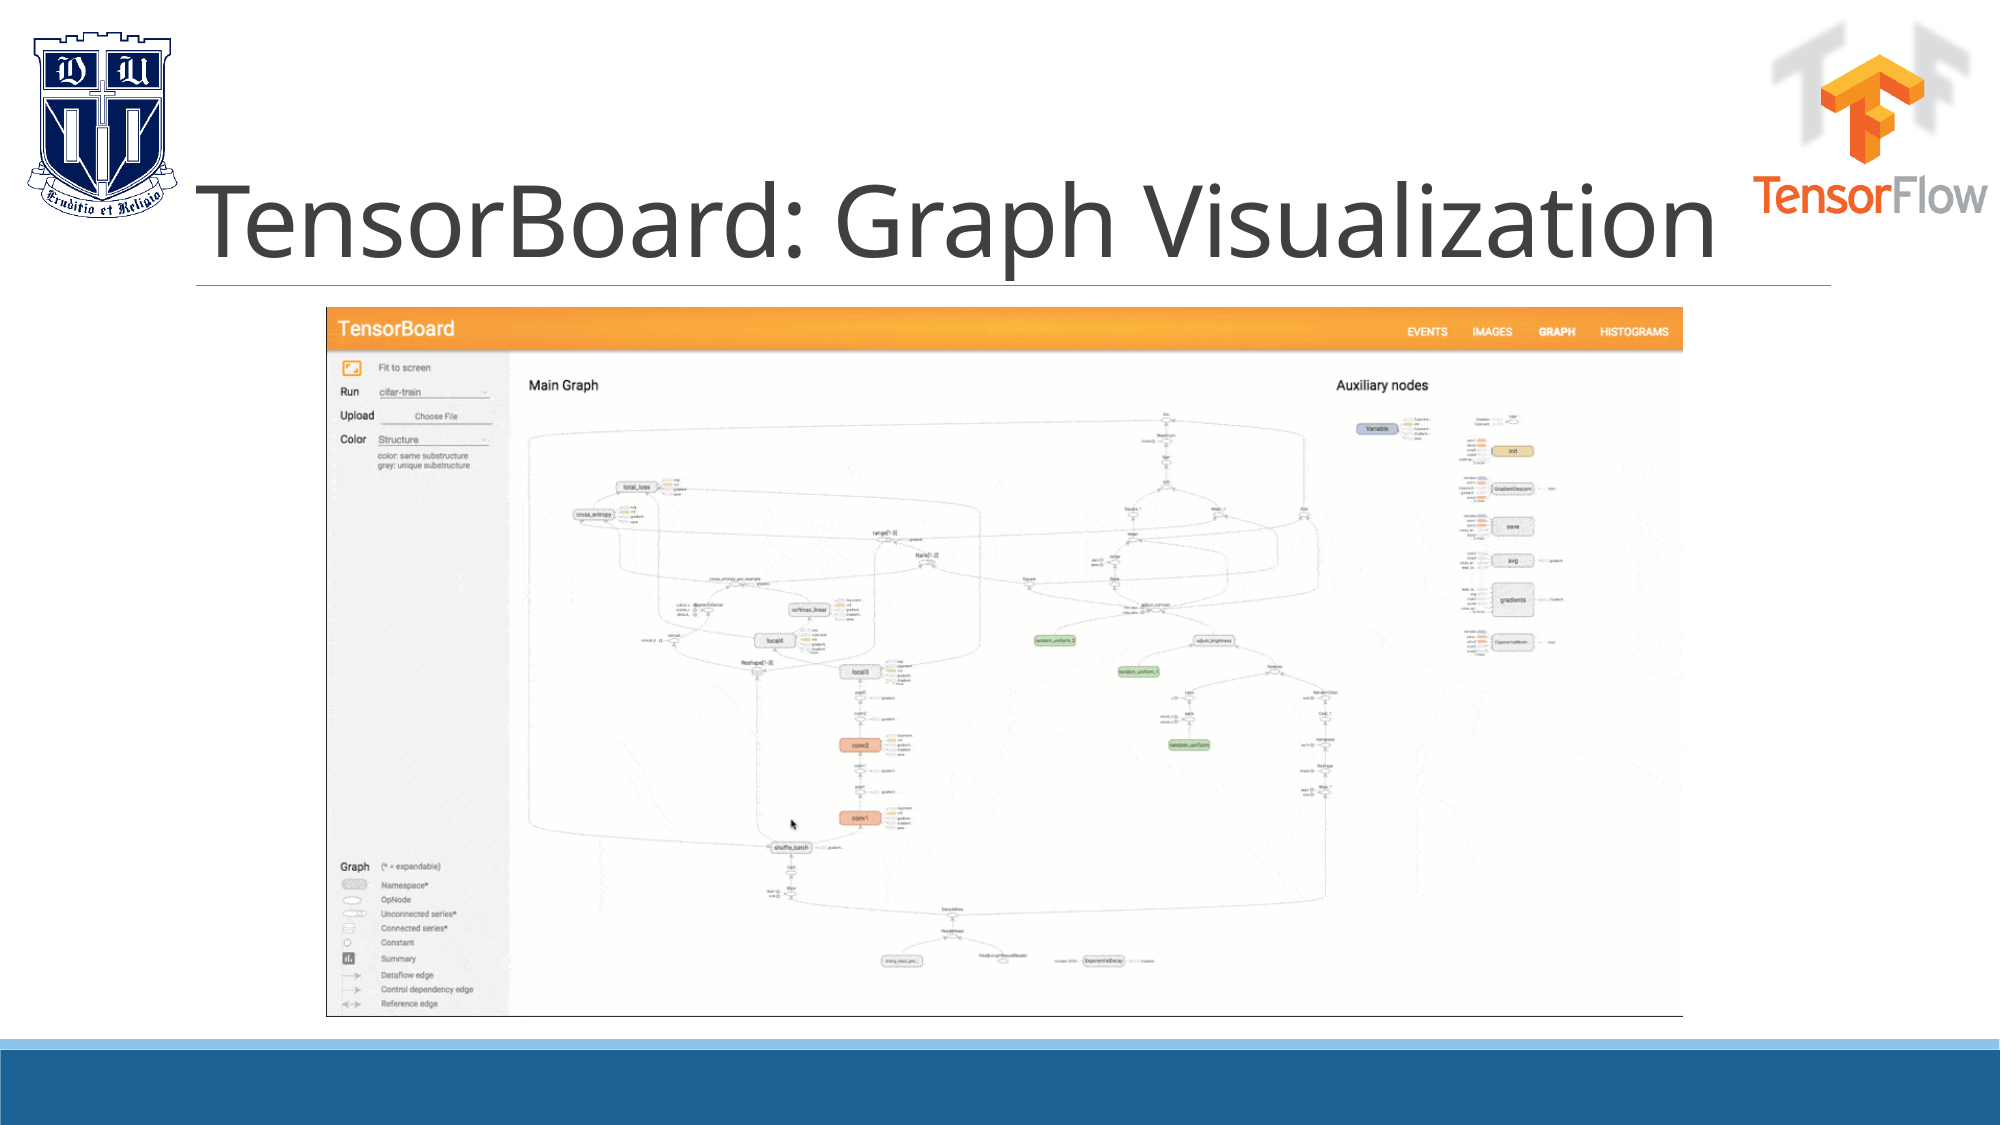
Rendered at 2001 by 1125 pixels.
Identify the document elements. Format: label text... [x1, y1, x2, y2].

title TensorBoard: Graph Visualization [180, 47, 1830, 285]
picture [326, 307, 1684, 1018]
picture [1745, 11, 1994, 223]
picture [22, 23, 181, 226]
